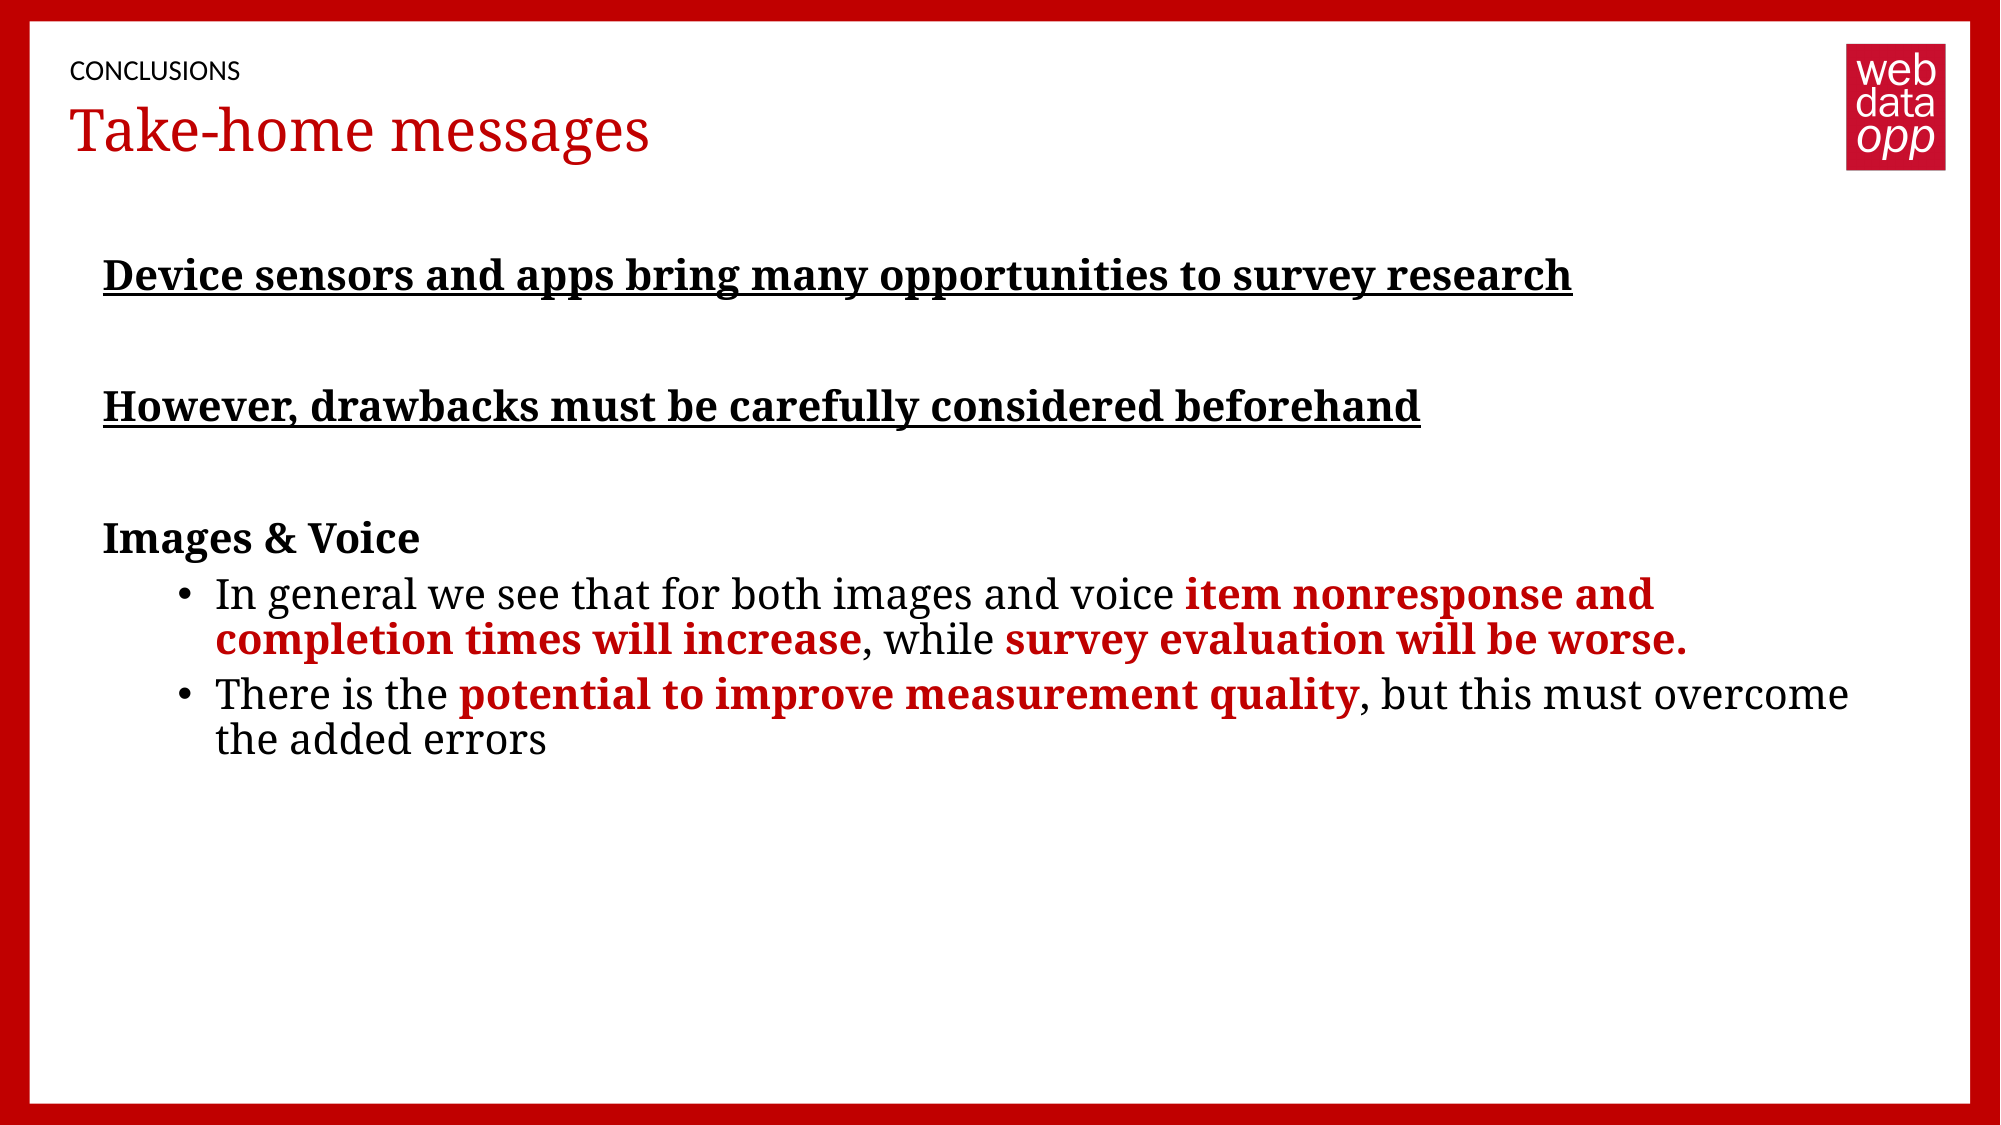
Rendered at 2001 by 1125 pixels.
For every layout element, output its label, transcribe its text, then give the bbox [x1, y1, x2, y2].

title Take-home messages [54, 97, 1807, 169]
picture [1845, 42, 1948, 174]
list CONCLUSIONS [54, 48, 1747, 95]
list Device sensors and apps bring many opportunities to survey research However, drawbacks must be carefully considered beforehand Images & Voice In general we see that for both images and voice item nonresponse and completion times will increase, while survey evaluation will be worse. There is the potential to improve measurement quality, but this must overcome the added errors [87, 246, 1881, 1028]
